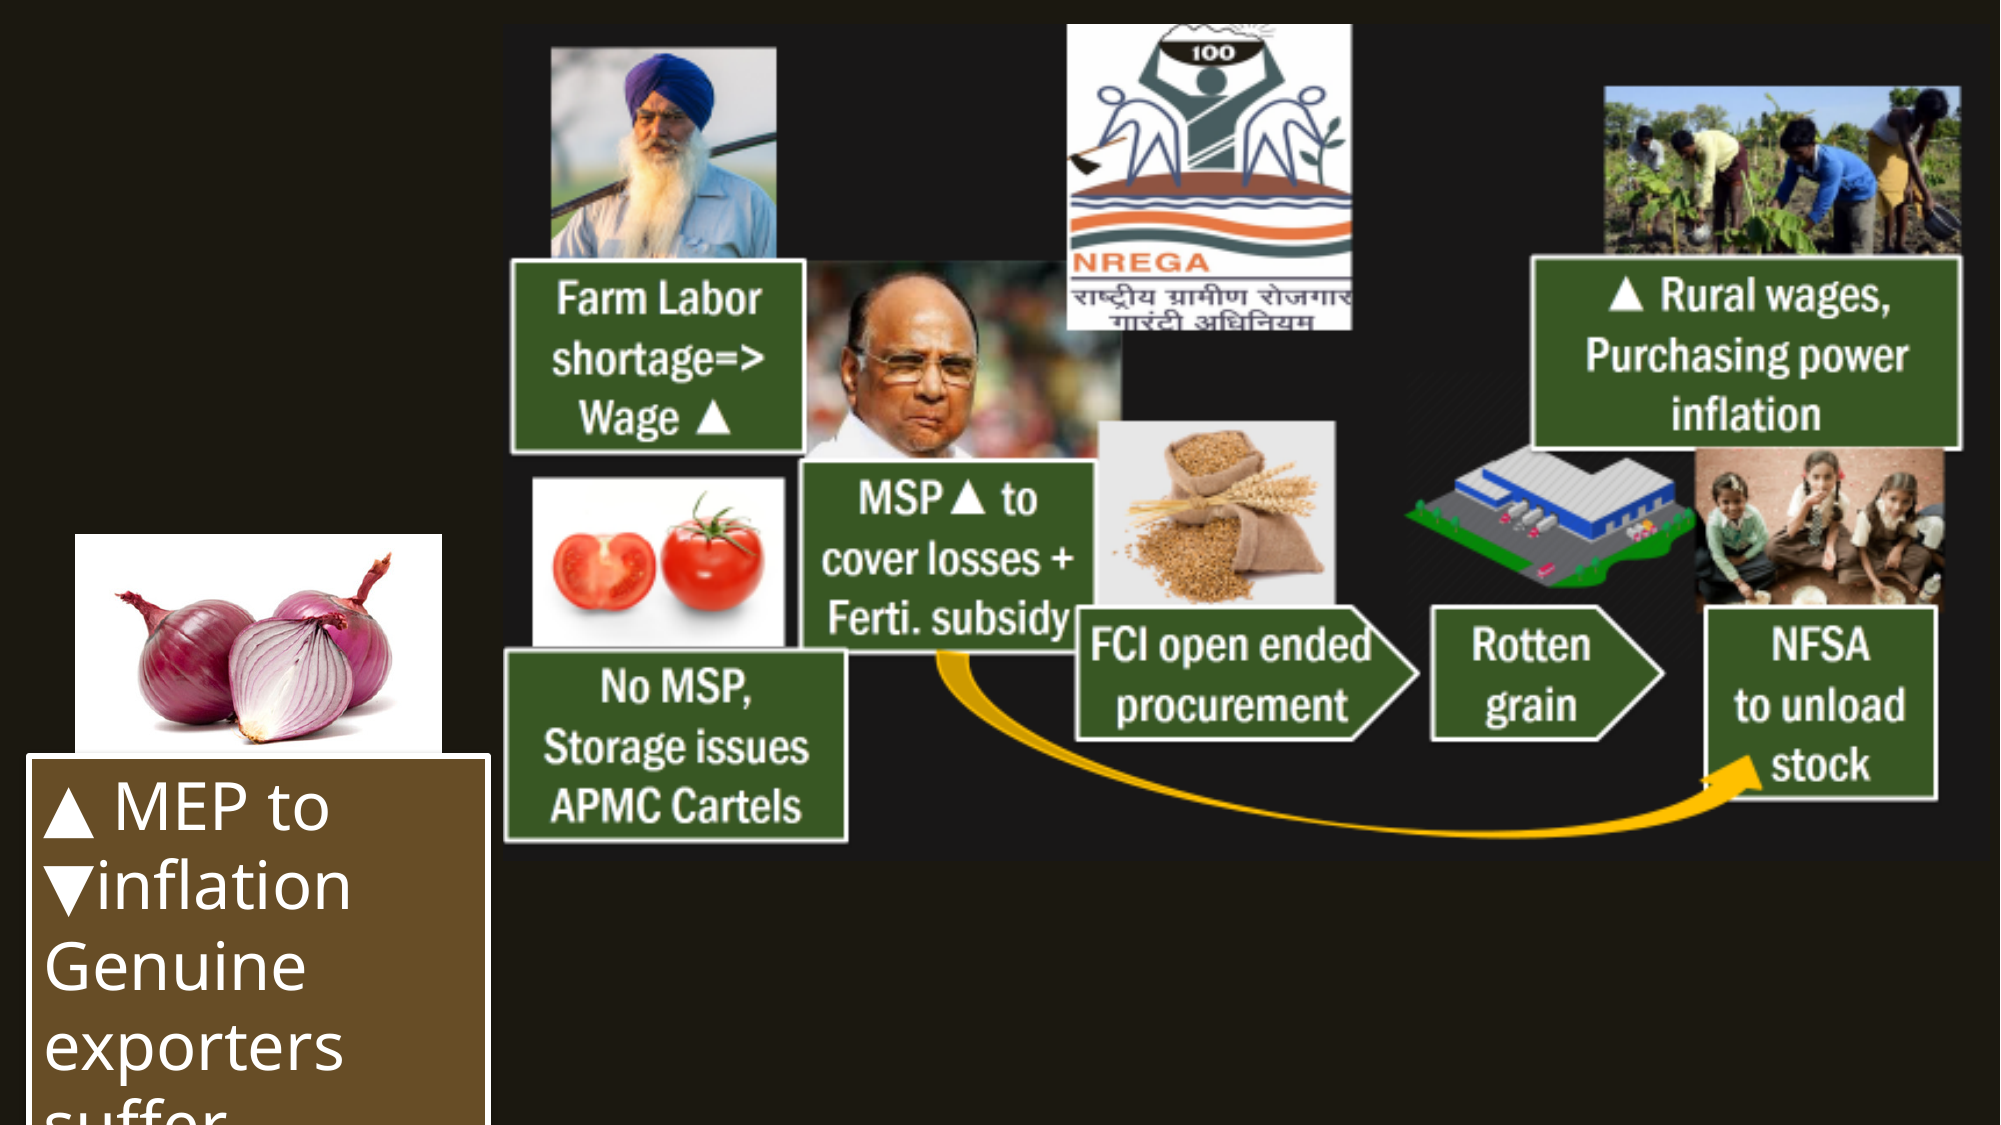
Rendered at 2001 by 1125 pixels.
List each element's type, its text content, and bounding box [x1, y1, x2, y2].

picture [503, 24, 1990, 861]
picture [74, 534, 442, 757]
text_box ▲ MEP to ▼inflation Genuine exporters suffer [26, 753, 491, 1125]
